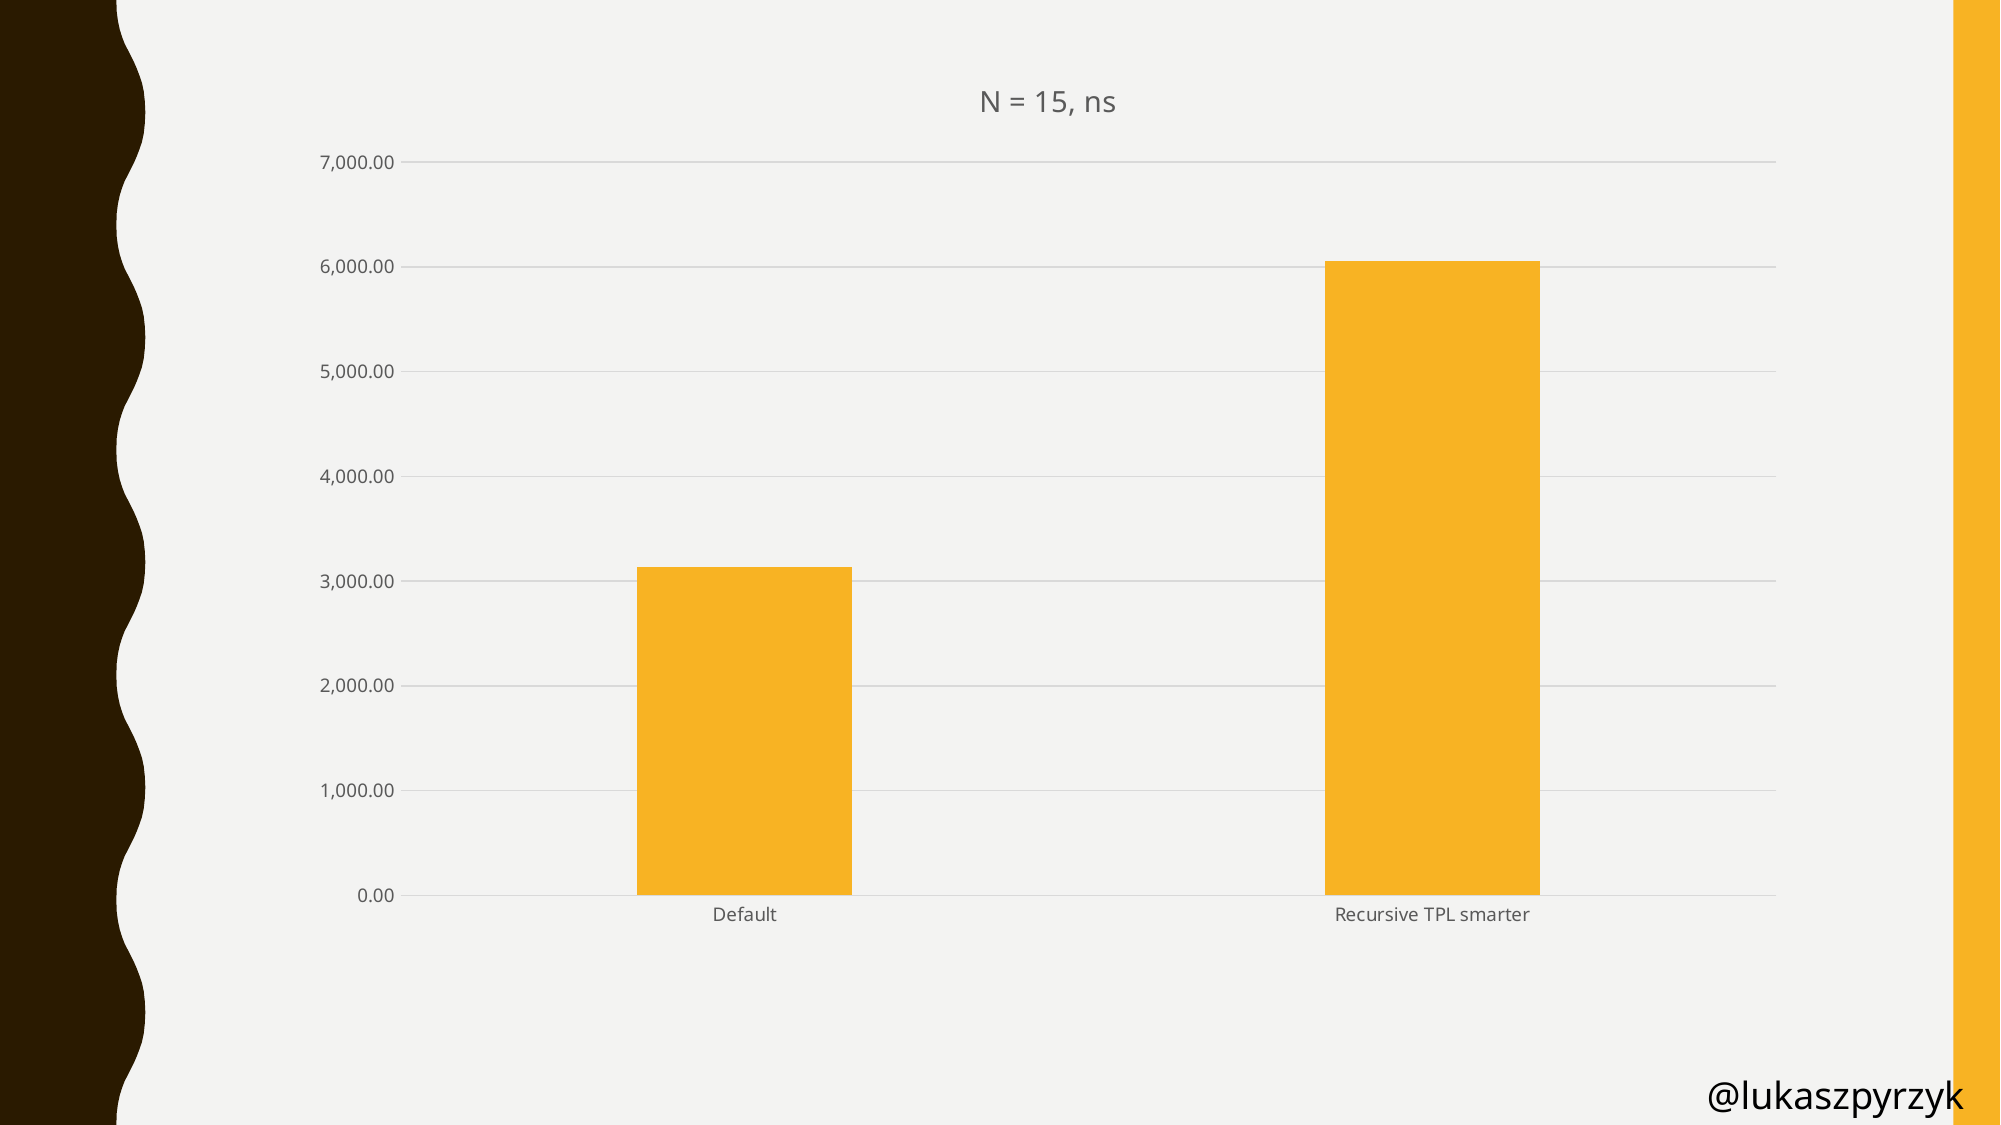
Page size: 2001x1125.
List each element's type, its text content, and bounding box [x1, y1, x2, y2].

chart [289, 46, 1807, 946]
text_box @lukaszpyrzyk [1692, 1064, 2000, 1125]
